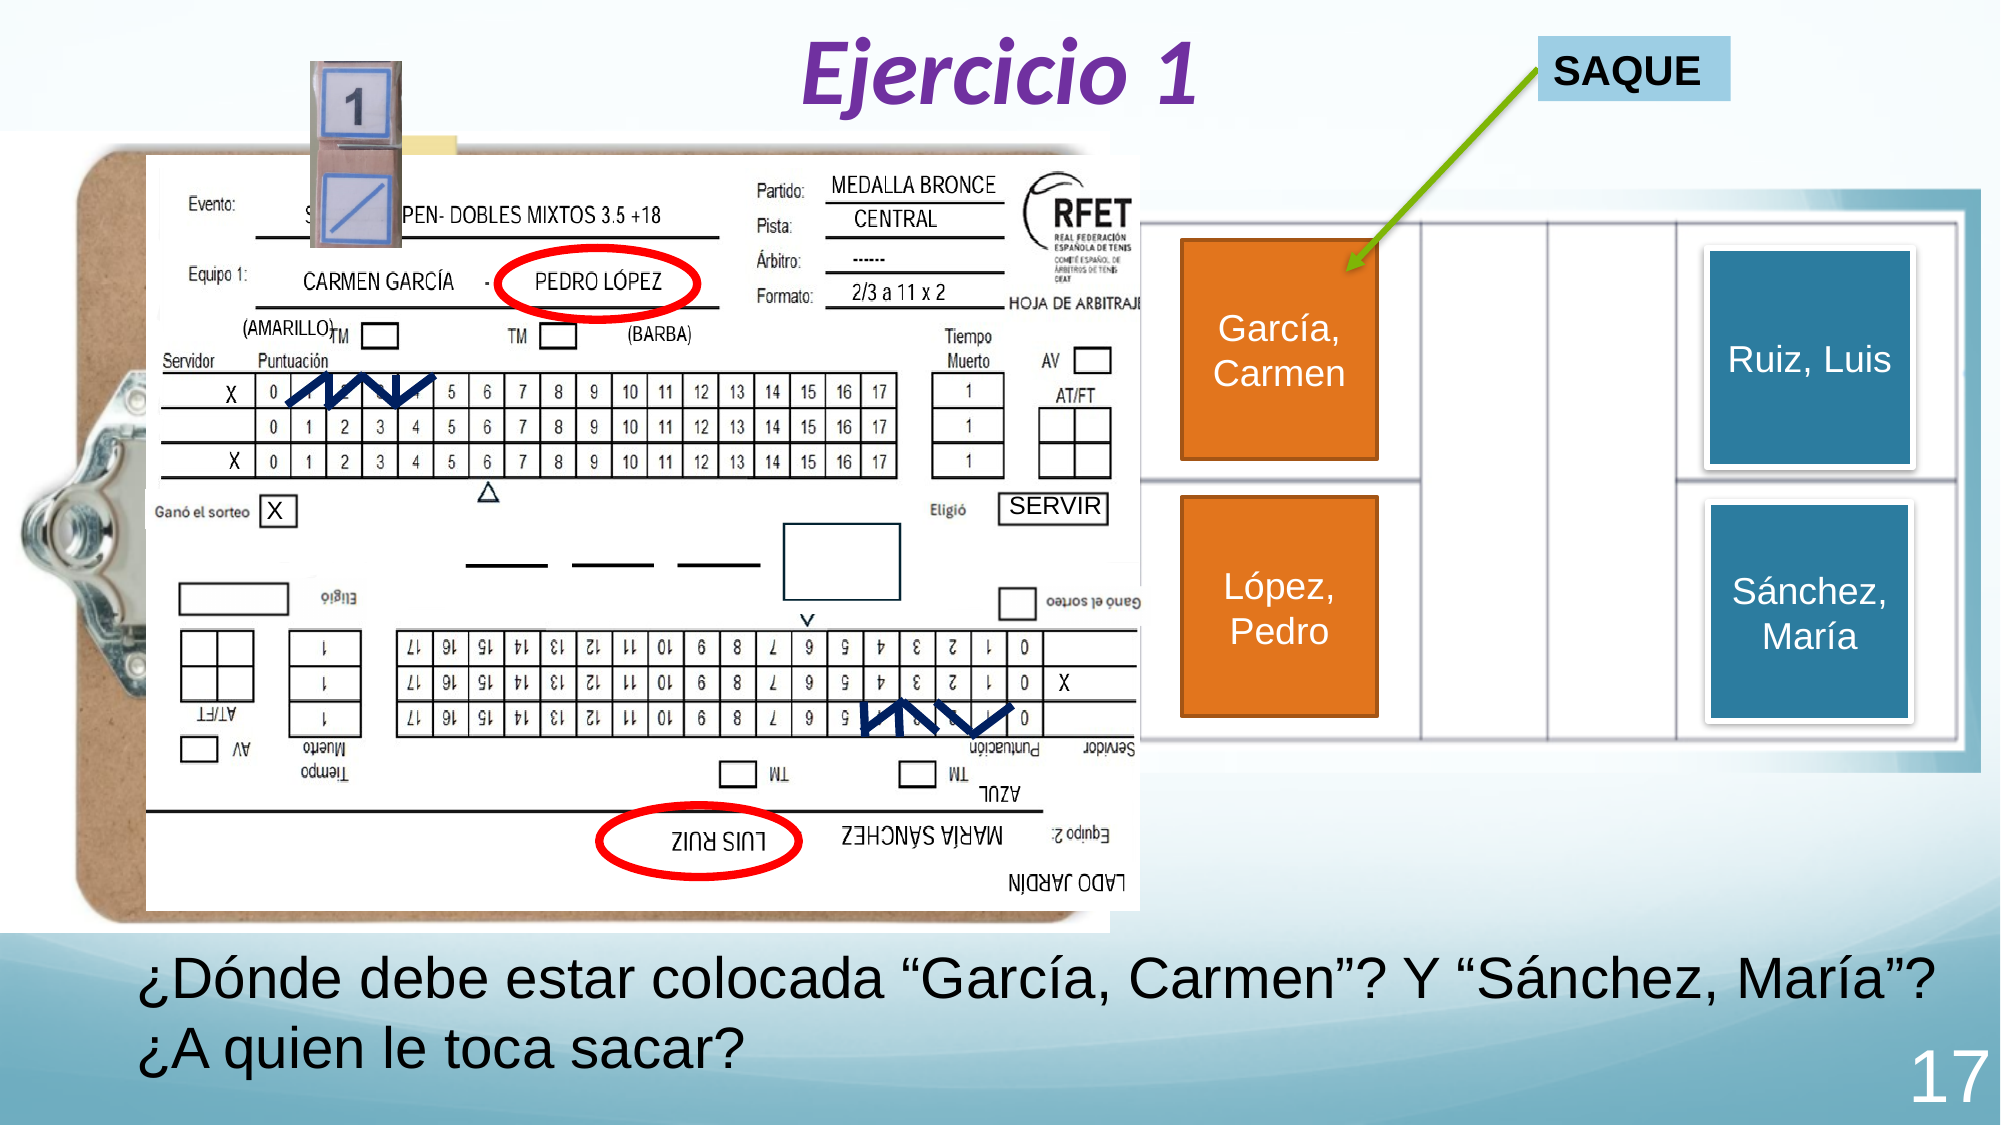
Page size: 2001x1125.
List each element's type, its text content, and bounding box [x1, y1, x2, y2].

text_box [392, 374, 435, 407]
text_box Ruiz, Luis [1842, 247, 1913, 467]
text_box García, Carmen [1181, 239, 1247, 459]
text_box [1842, 497, 1920, 717]
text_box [1345, 68, 1539, 272]
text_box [972, 704, 1013, 738]
slide_number ‹#› [1899, 738, 2000, 1125]
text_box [935, 701, 971, 733]
title Ejercicio 1 [654, 0, 1346, 132]
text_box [365, 374, 391, 406]
text_box Sánchez, María [1842, 502, 1912, 721]
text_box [861, 700, 898, 733]
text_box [902, 701, 933, 733]
text_box ¿Dónde debe estar colocada “García, Carmen”? Y “Sánchez, María”? ¿A quien le toca sacar? [121, 932, 1899, 1088]
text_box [325, 374, 365, 409]
text_box [1842, 239, 1920, 459]
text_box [286, 373, 324, 406]
text_box SAQUE [1538, 36, 1731, 43]
picture [0, 0, 2001, 1125]
text_box López, Pedro [1181, 497, 1247, 717]
